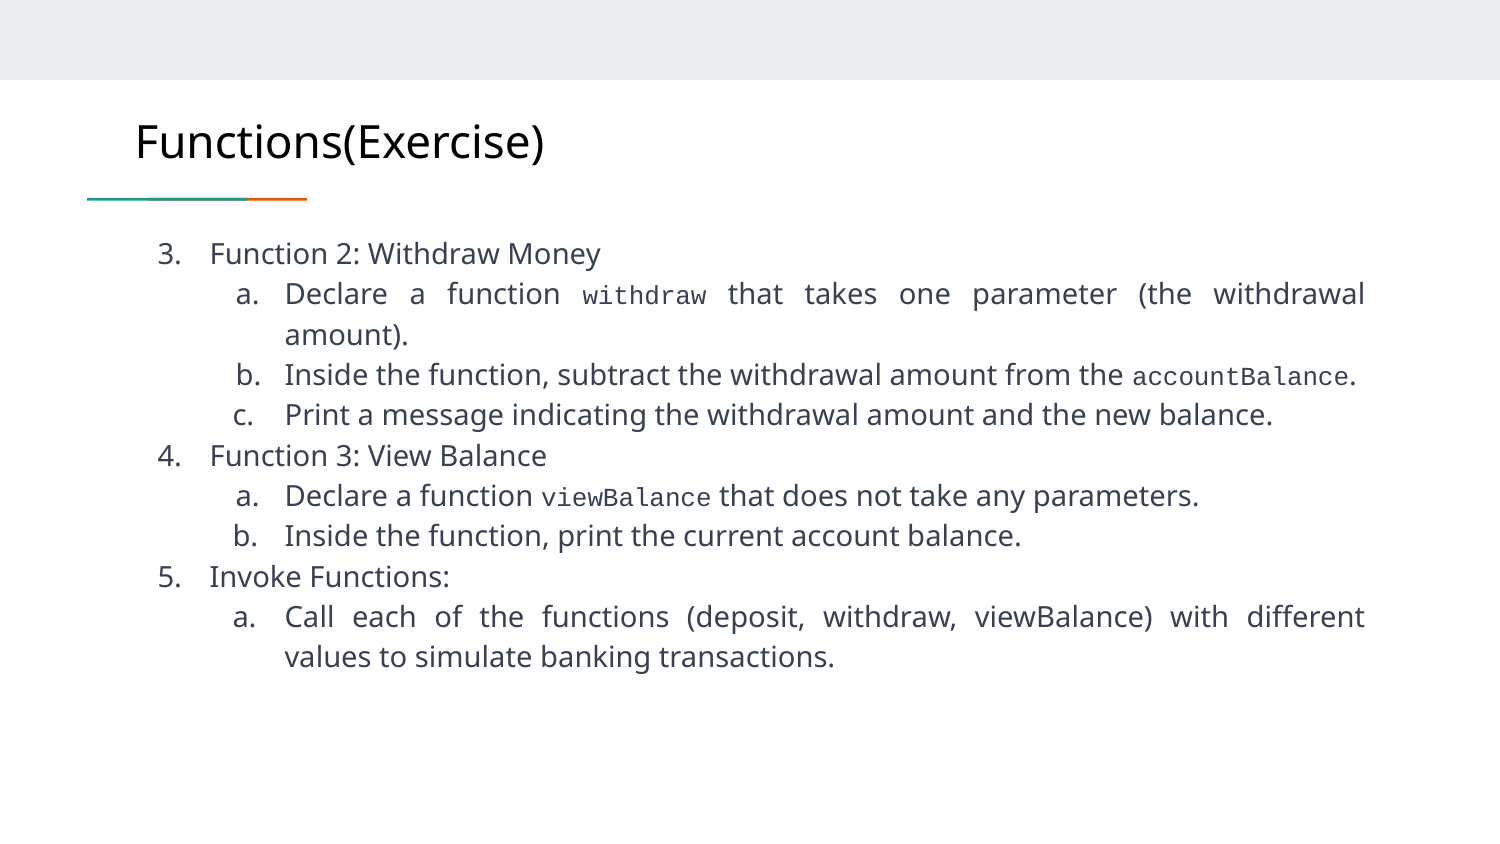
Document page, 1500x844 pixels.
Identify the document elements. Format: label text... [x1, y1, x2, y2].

title Functions(Exercise) [119, 89, 1381, 178]
list Function 2: Withdraw Money Declare a function withdraw that takes one parameter (the withdrawal amount). Inside the function, subtract the withdrawal amount from the accountBalance. Print a message indicating the withdrawal amount and the new balance. Function 3: View Balance Declare a function viewBalance that does not take any parameters. Inside the function, print the current account balance. Invoke Functions: Call each of the functions (deposit, withdraw, viewBalance) with different values to simulate banking transactions. [119, 214, 1381, 712]
